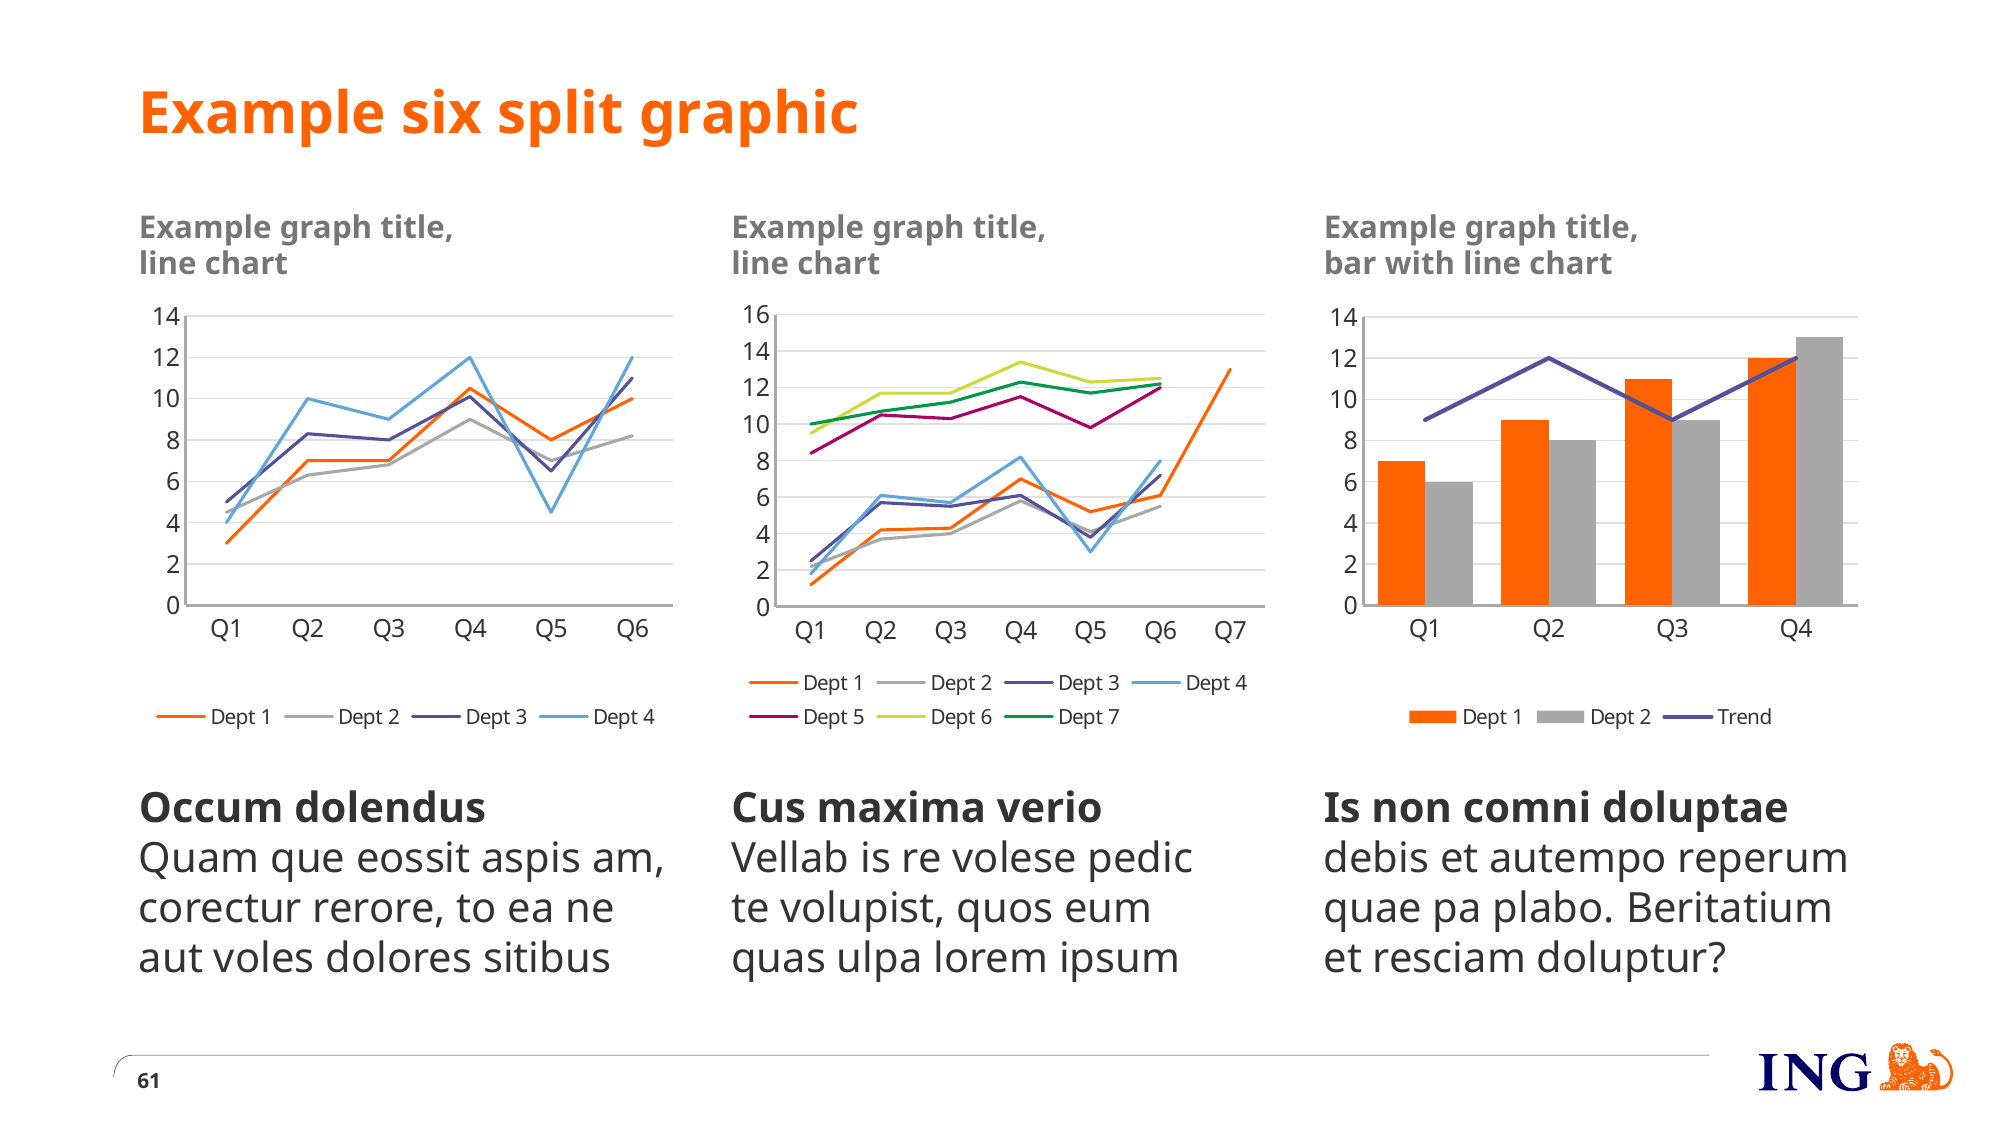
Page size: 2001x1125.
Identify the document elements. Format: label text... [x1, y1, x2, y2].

list Occum dolendus Quam que eossit aspis am, corectur rerore, to ea ne aut voles dolores sitibus [138, 780, 675, 1018]
list Example graph title, bar with line chart [1323, 209, 1860, 282]
slide_number 61 [137, 1066, 219, 1097]
chart [138, 294, 675, 737]
list Is non comni doluptae debis et autempo reperum quae pa plabo. Beritatium et resciam doluptur? [1323, 780, 1860, 1018]
list Cus maxima verio Vellab is re volese pedic te volupist, quos eum quas ulpa lorem ipsum [731, 780, 1267, 1018]
title Example six split graphic [138, 46, 1860, 187]
chart [731, 294, 1267, 737]
list Example graph title, line chart [731, 209, 1267, 282]
list Example graph title, line chart [138, 209, 675, 282]
chart [1323, 294, 1860, 737]
